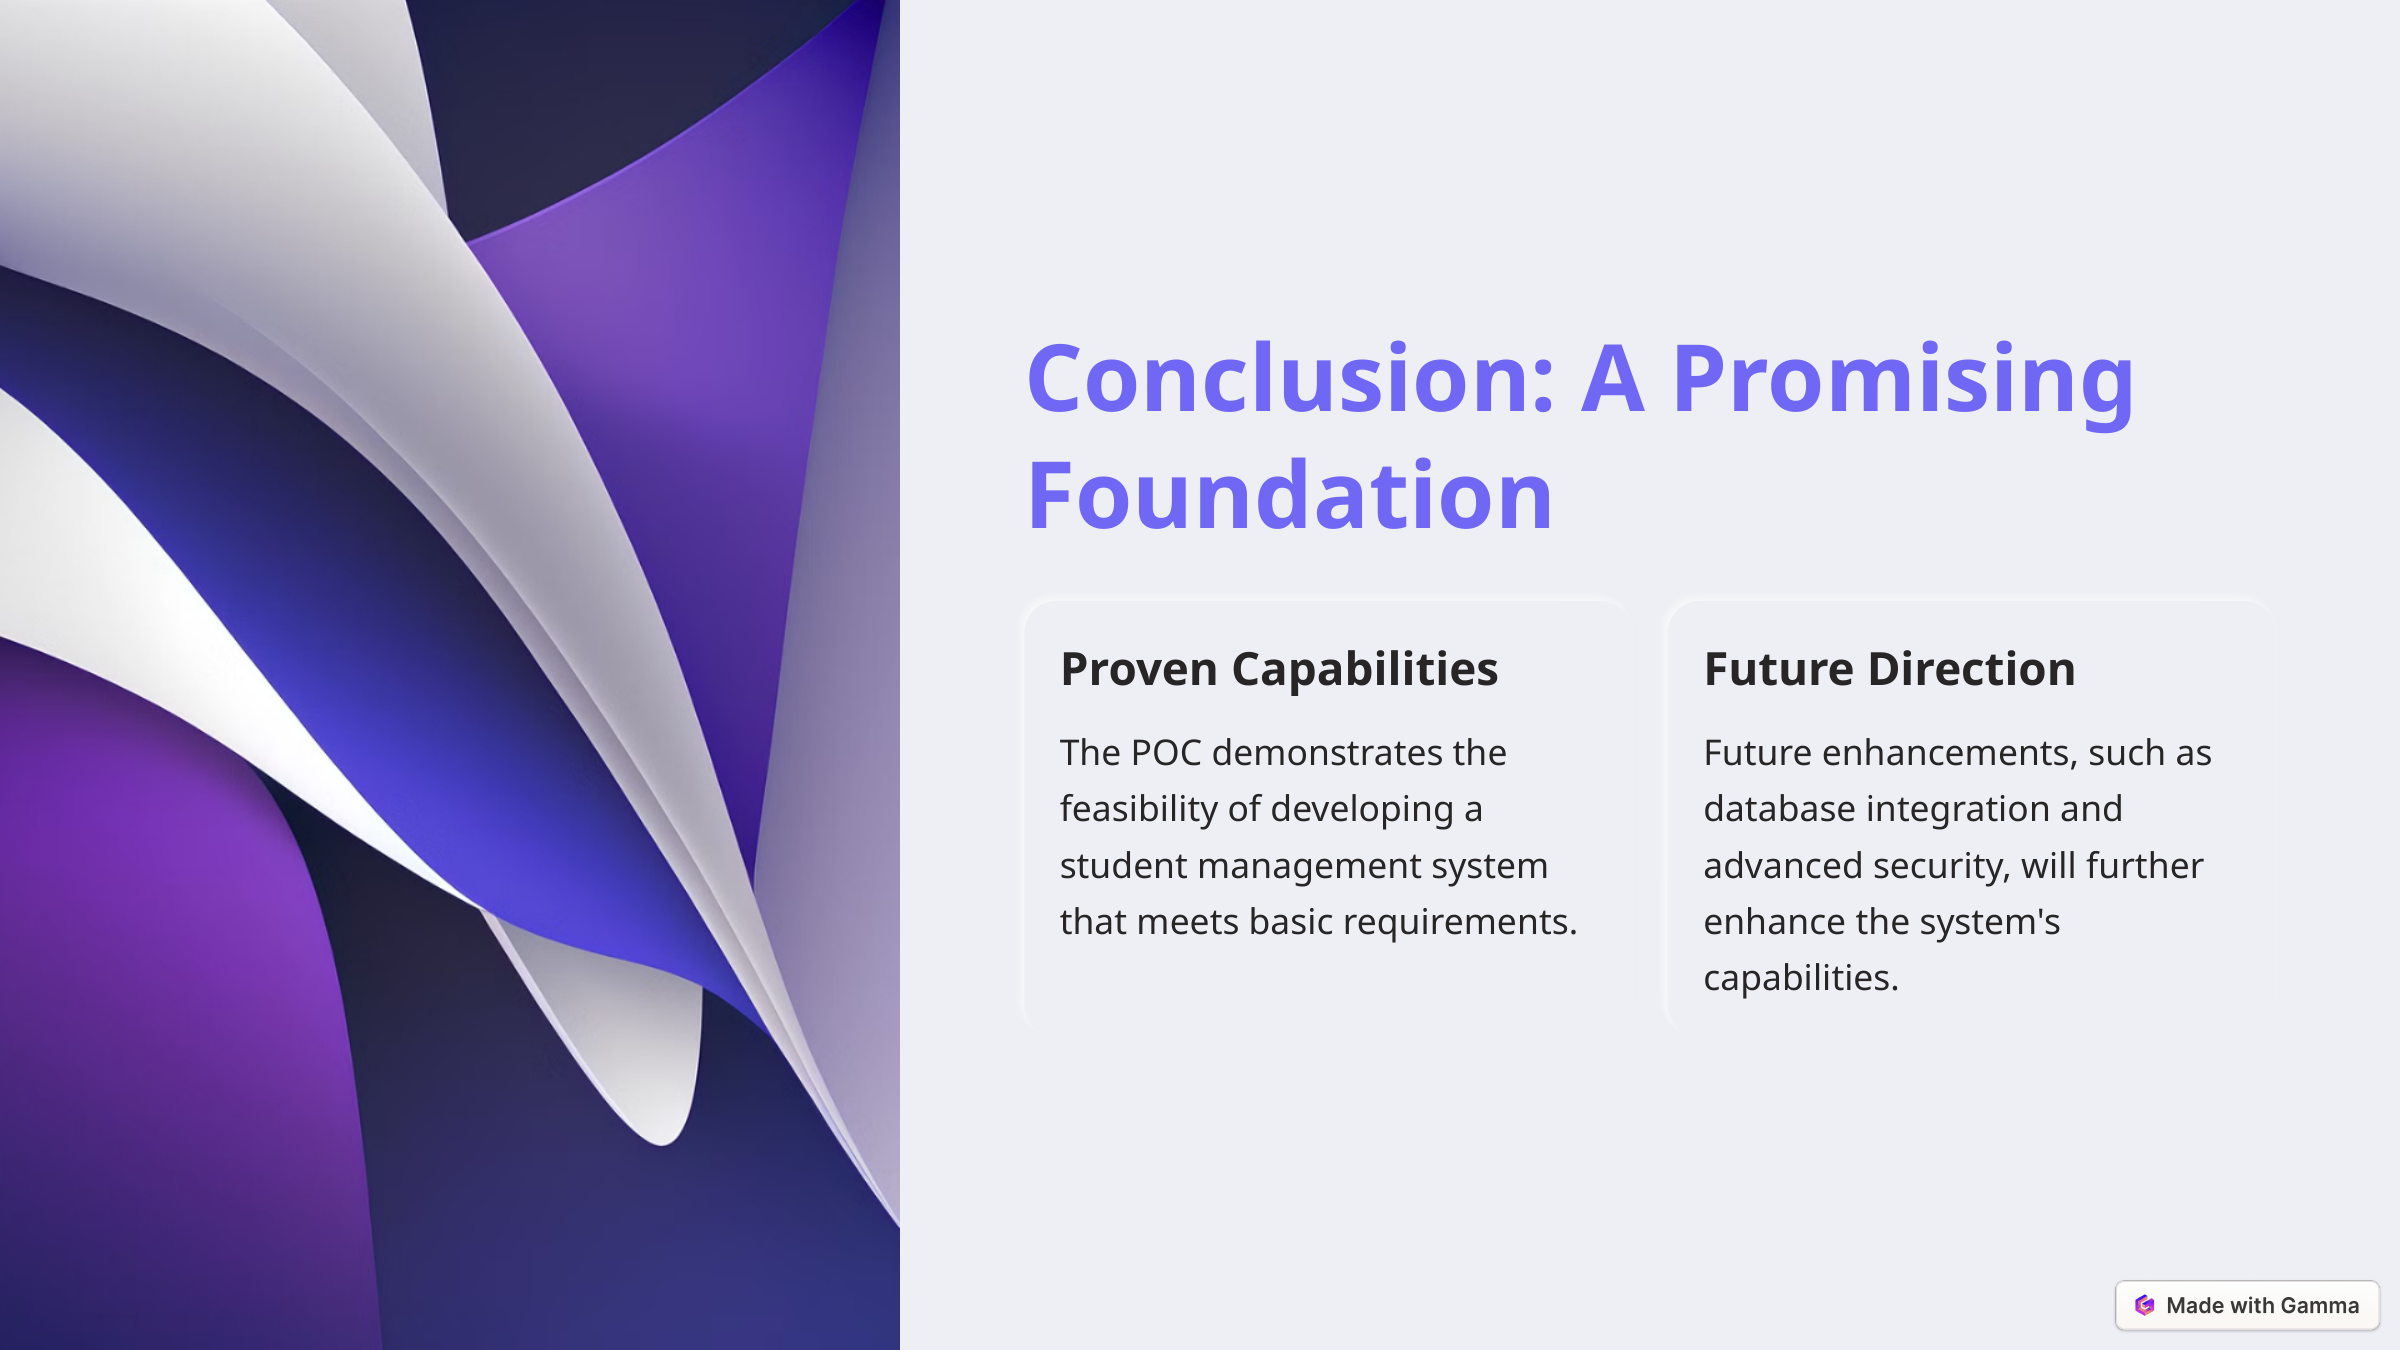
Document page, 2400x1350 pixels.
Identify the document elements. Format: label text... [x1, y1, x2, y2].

text_box Future Direction [1703, 636, 2171, 695]
text_box Proven Capabilities [1059, 636, 1528, 695]
picture [2106, 1271, 2389, 1339]
text_box [1667, 600, 2276, 1037]
text_box The POC demonstrates the feasibility of developing a student management system that meets basic requirements. [1059, 716, 1597, 1001]
text_box Conclusion: A Promising Foundation [1024, 313, 2276, 548]
picture [0, 0, 900, 1350]
text_box [1024, 600, 1633, 1037]
text_box Future enhancements, such as database integration and advanced security, will further enhance the system's capabilities. [1703, 716, 2241, 1001]
